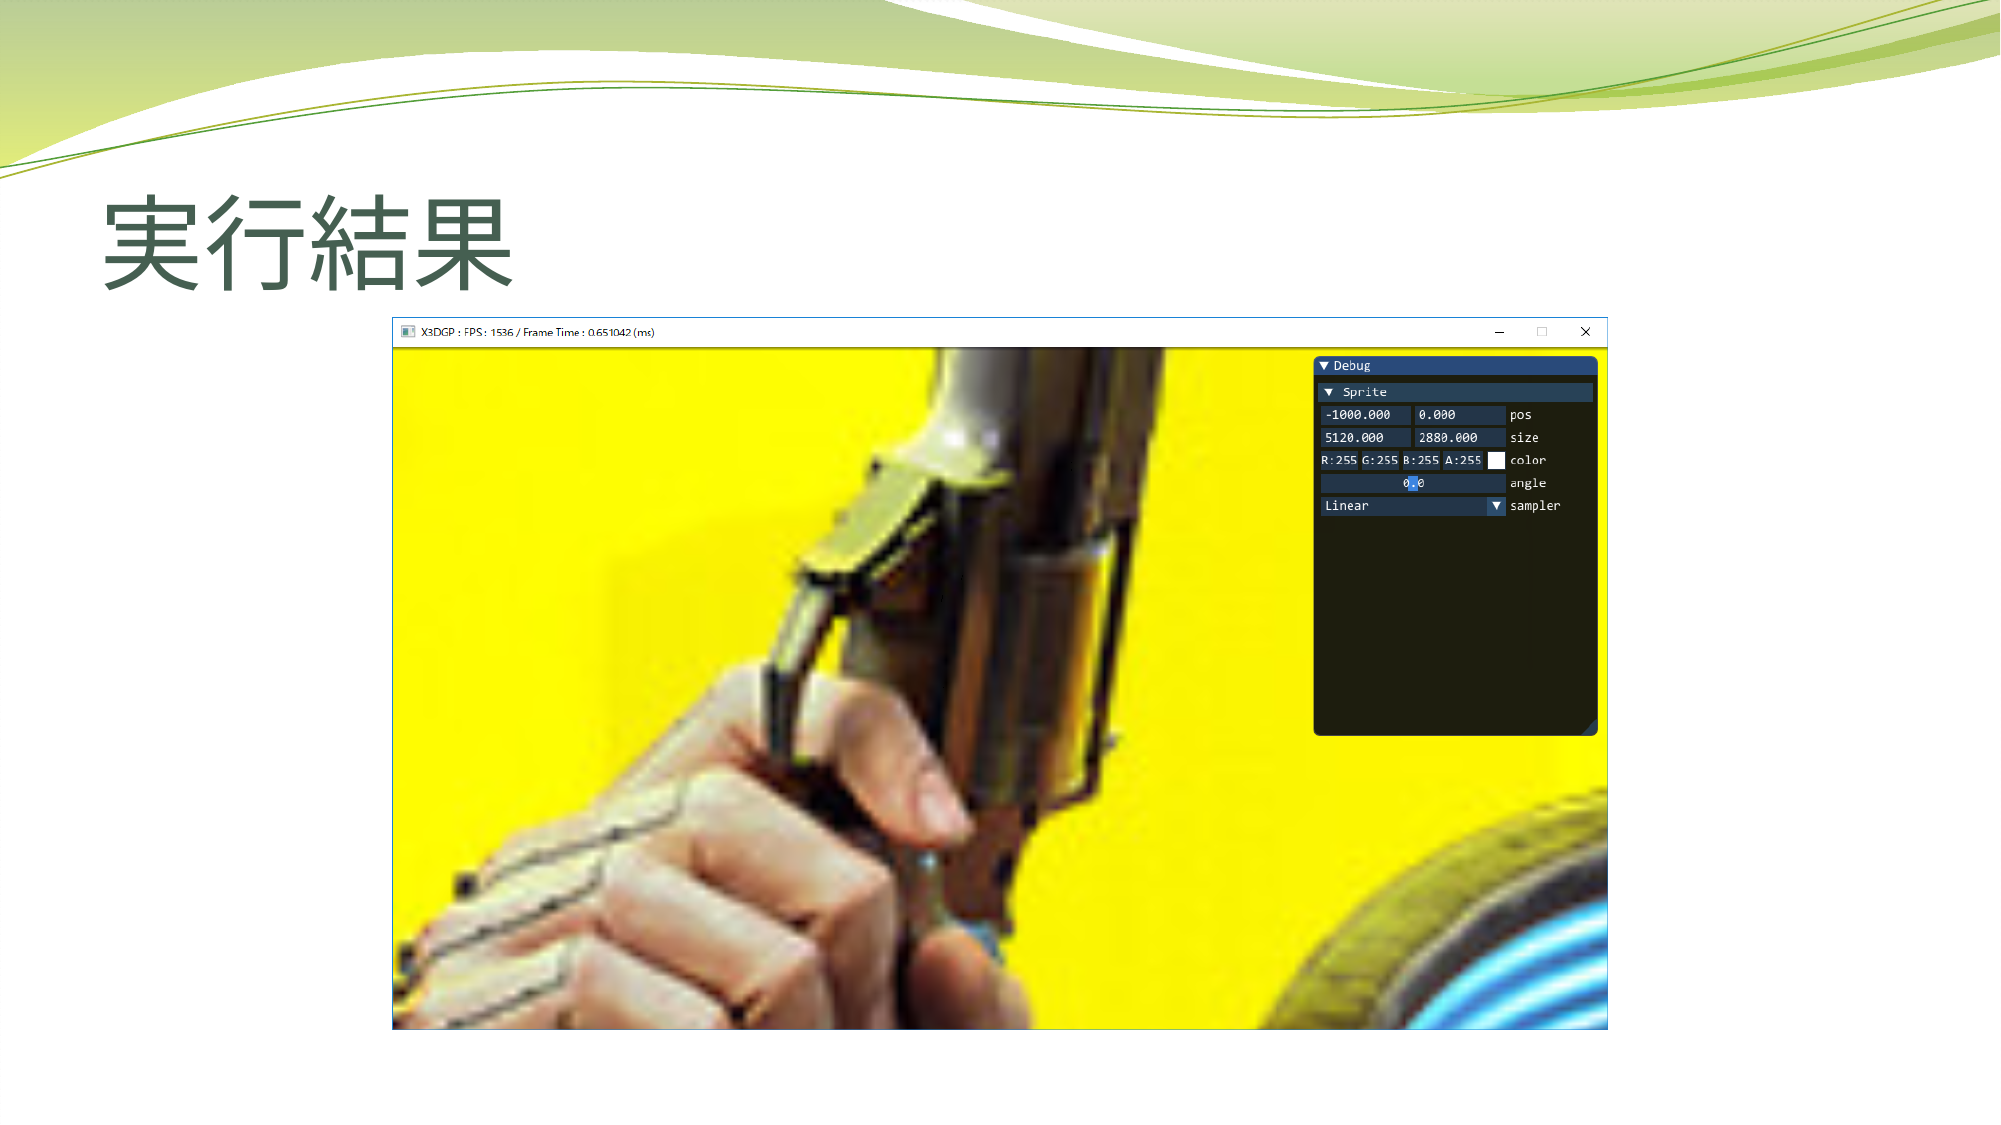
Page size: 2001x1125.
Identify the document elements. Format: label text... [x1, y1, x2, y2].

title 実行結果 [99, 115, 1900, 303]
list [392, 317, 1608, 1030]
